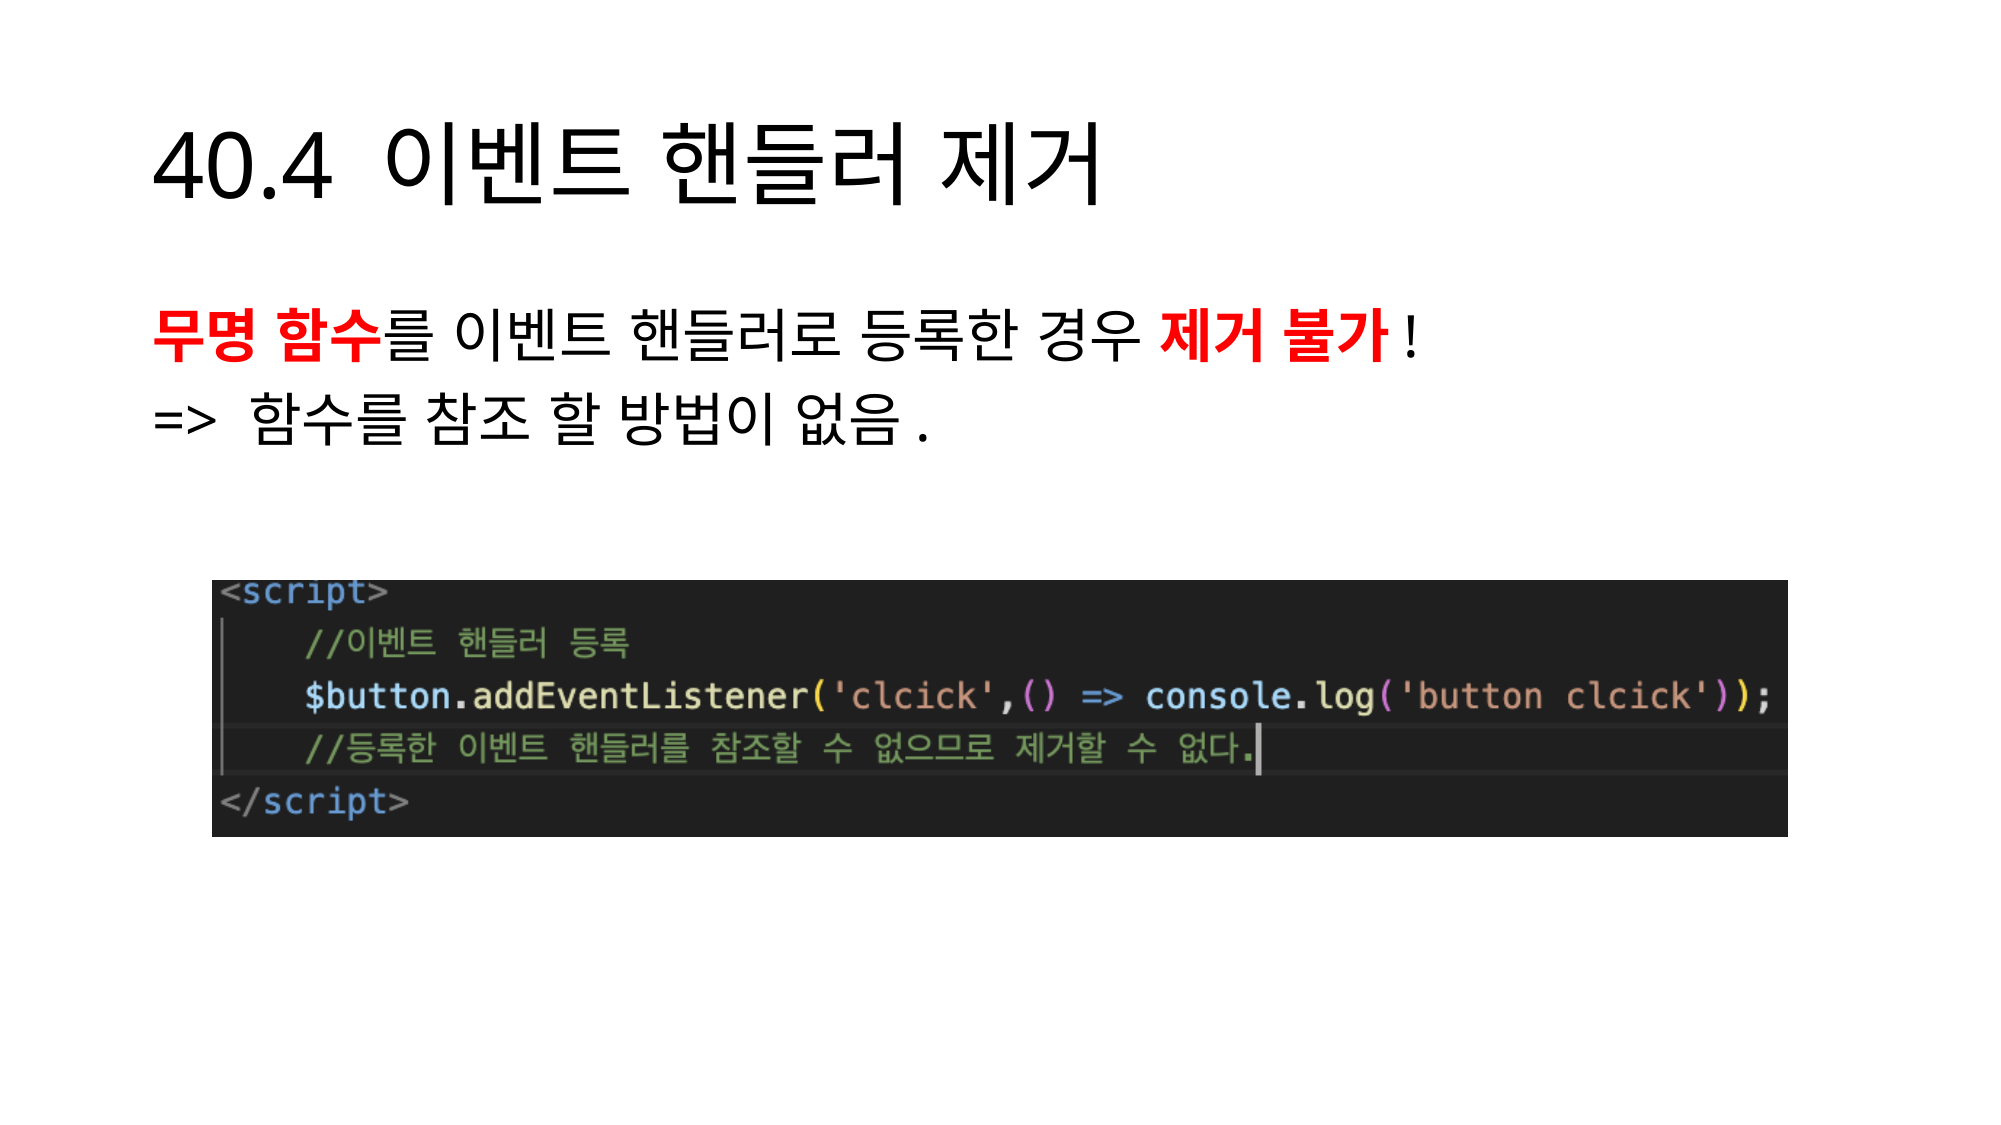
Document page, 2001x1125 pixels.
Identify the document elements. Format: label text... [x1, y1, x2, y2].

picture [211, 580, 1789, 838]
list 무명 함수를 이벤트 핸들러로 등록한 경우 제거 불가! => 함수를 참조 할 방법이 없음. [137, 299, 1863, 1014]
title 40.4 이벤트 핸들러 제거 [137, 59, 1863, 278]
